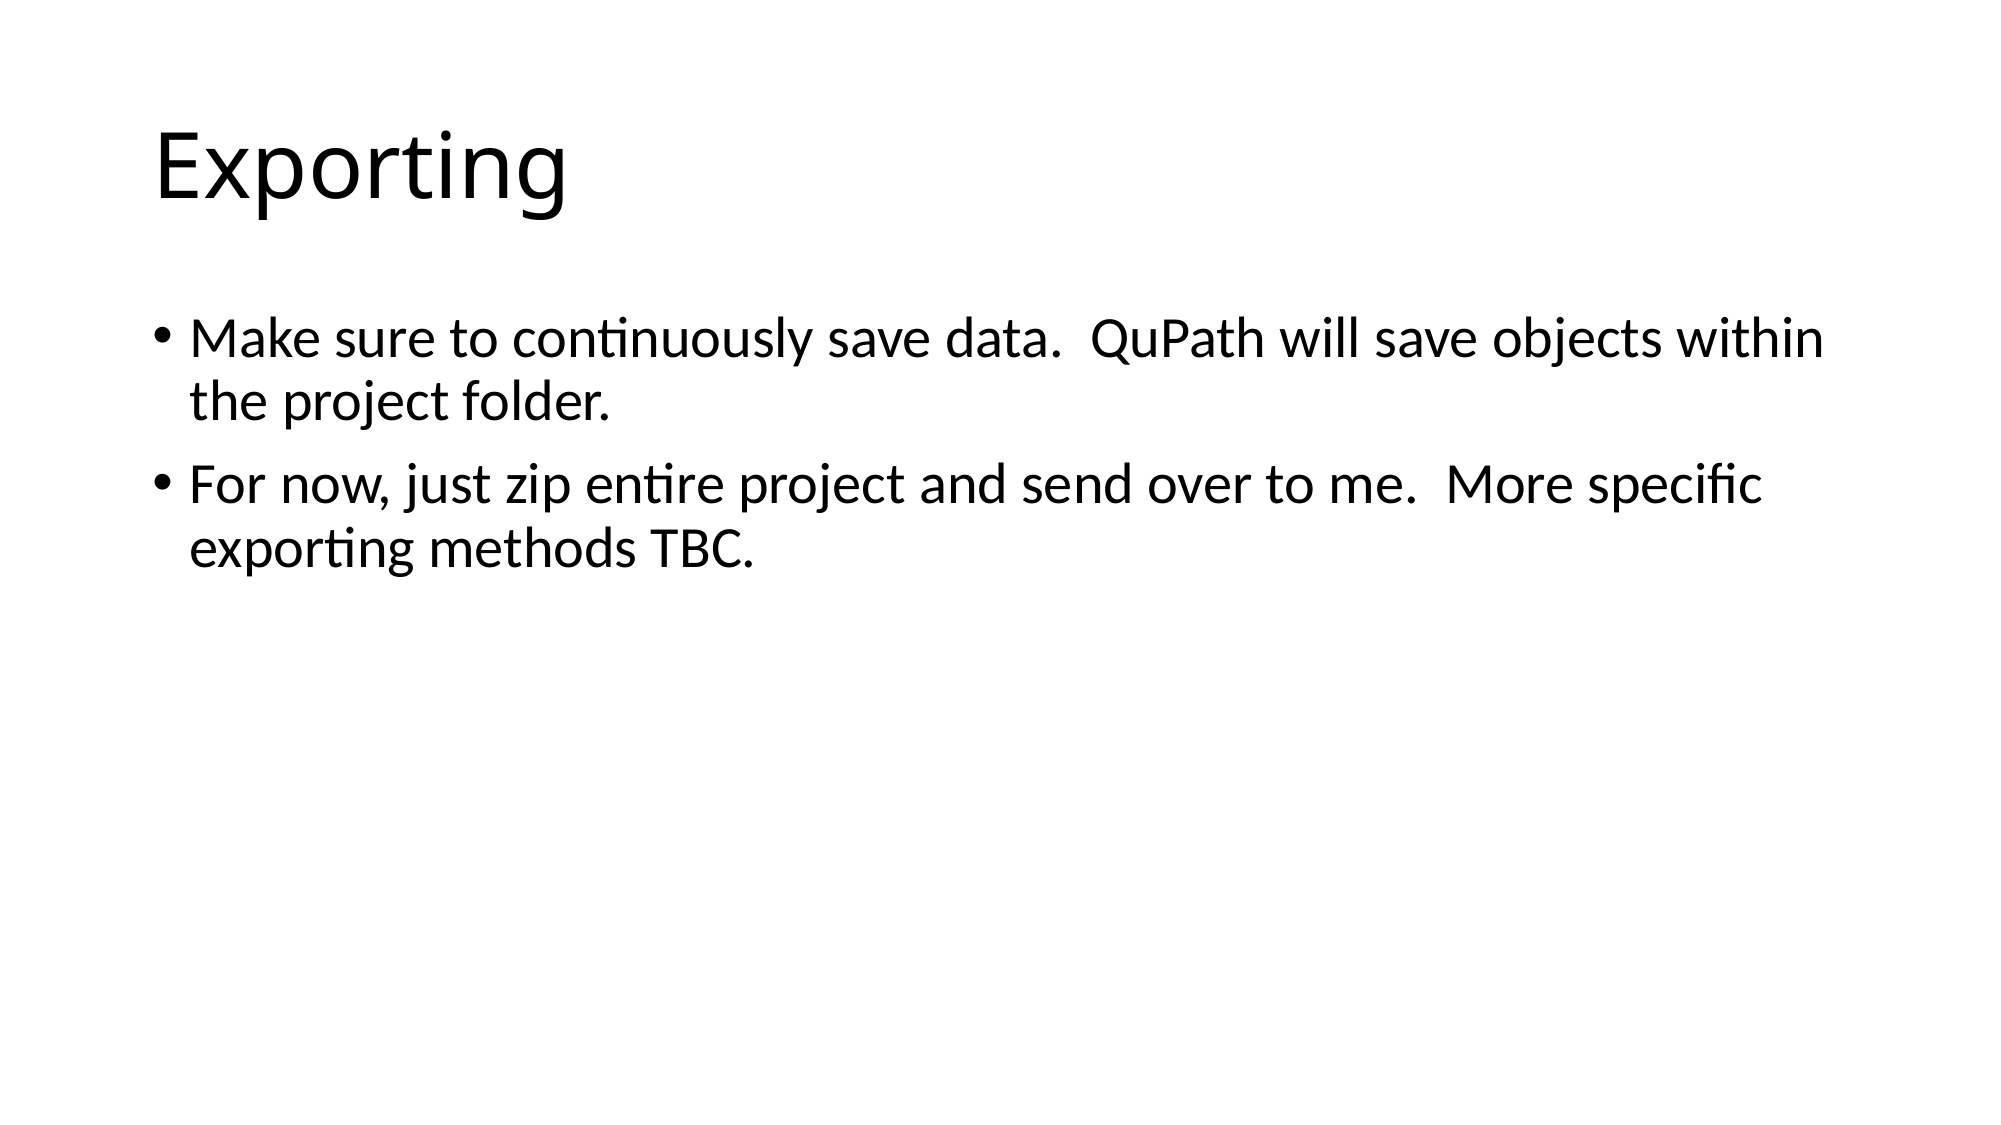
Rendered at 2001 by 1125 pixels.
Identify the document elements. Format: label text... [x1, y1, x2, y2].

list Make sure to continuously save data. QuPath will save objects within the project folder. For now, just zip entire project and send over to me. More specific exporting methods TBC. [137, 299, 1863, 1014]
title Exporting [137, 59, 1863, 278]
